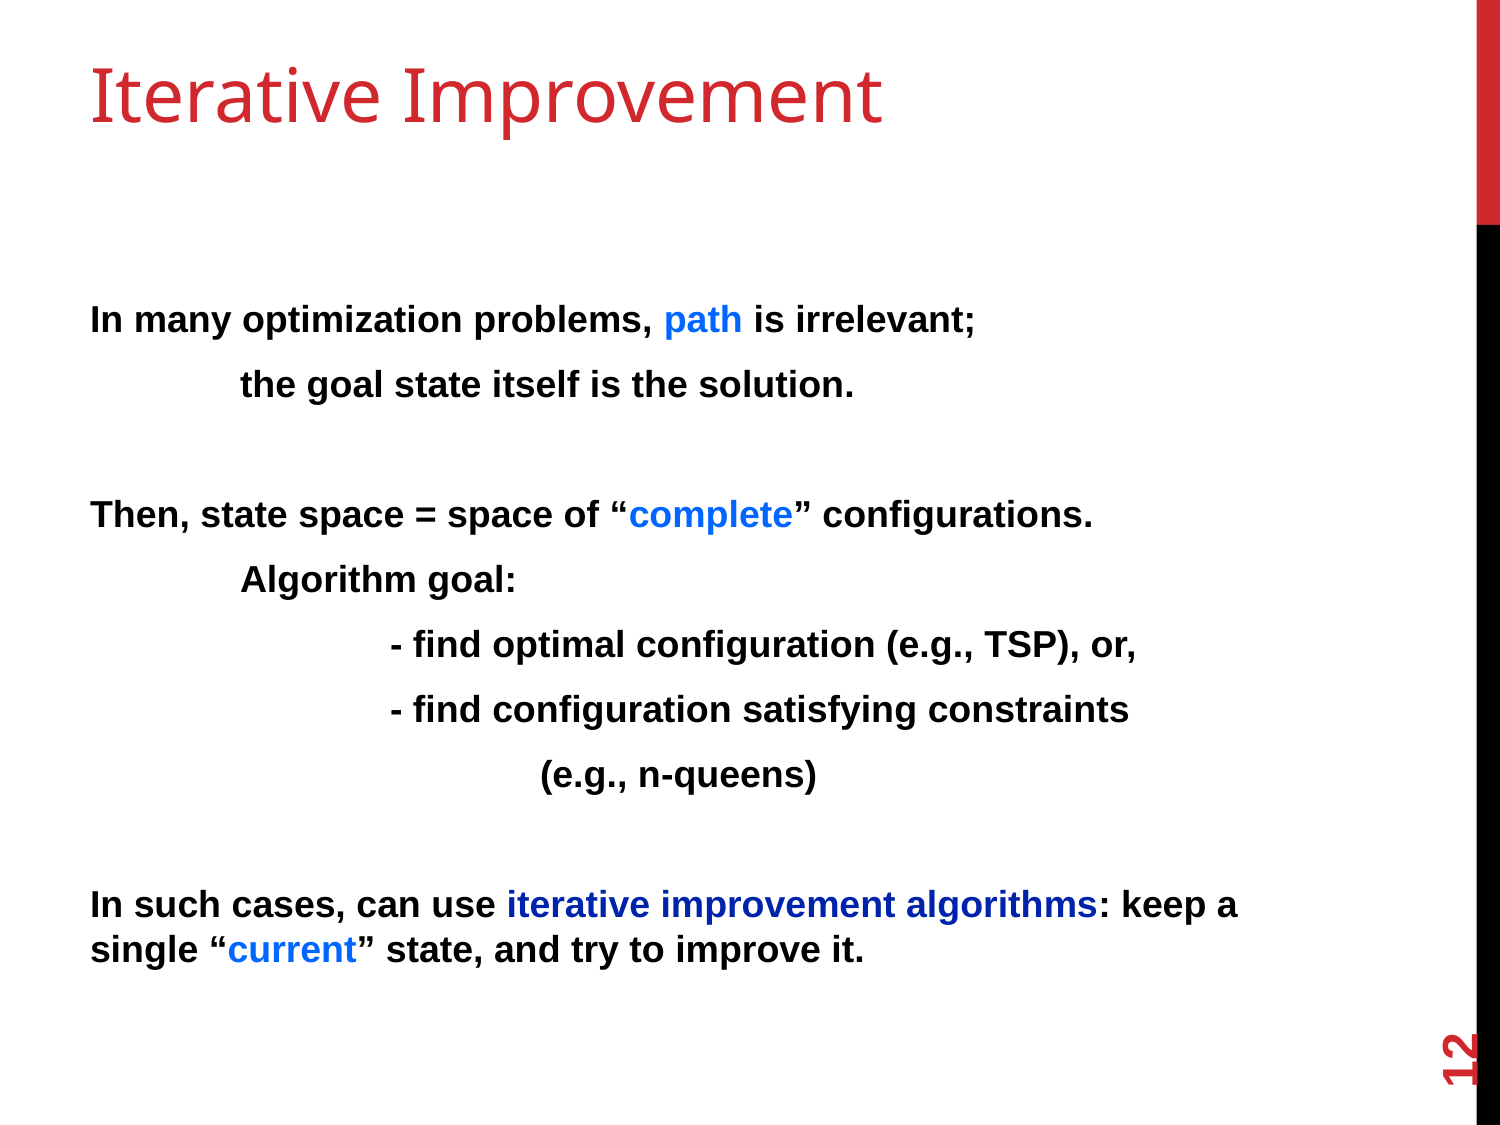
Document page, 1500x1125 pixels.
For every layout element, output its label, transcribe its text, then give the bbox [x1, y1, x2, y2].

list In many optimization problems, path is irrelevant; the goal state itself is the solution. Then, state space = space of “complete” configurations. Algorithm goal: - find optimal configuration (e.g., TSP), or, - find configuration satisfying constraints (e.g., n-queens) In such cases, can use iterative improvement algorithms: keep a single “current” state, and try to improve it. [75, 287, 1325, 1005]
slide_number ‹#› [1427, 887, 1488, 1104]
title Iterative Improvement [75, 27, 1347, 146]
